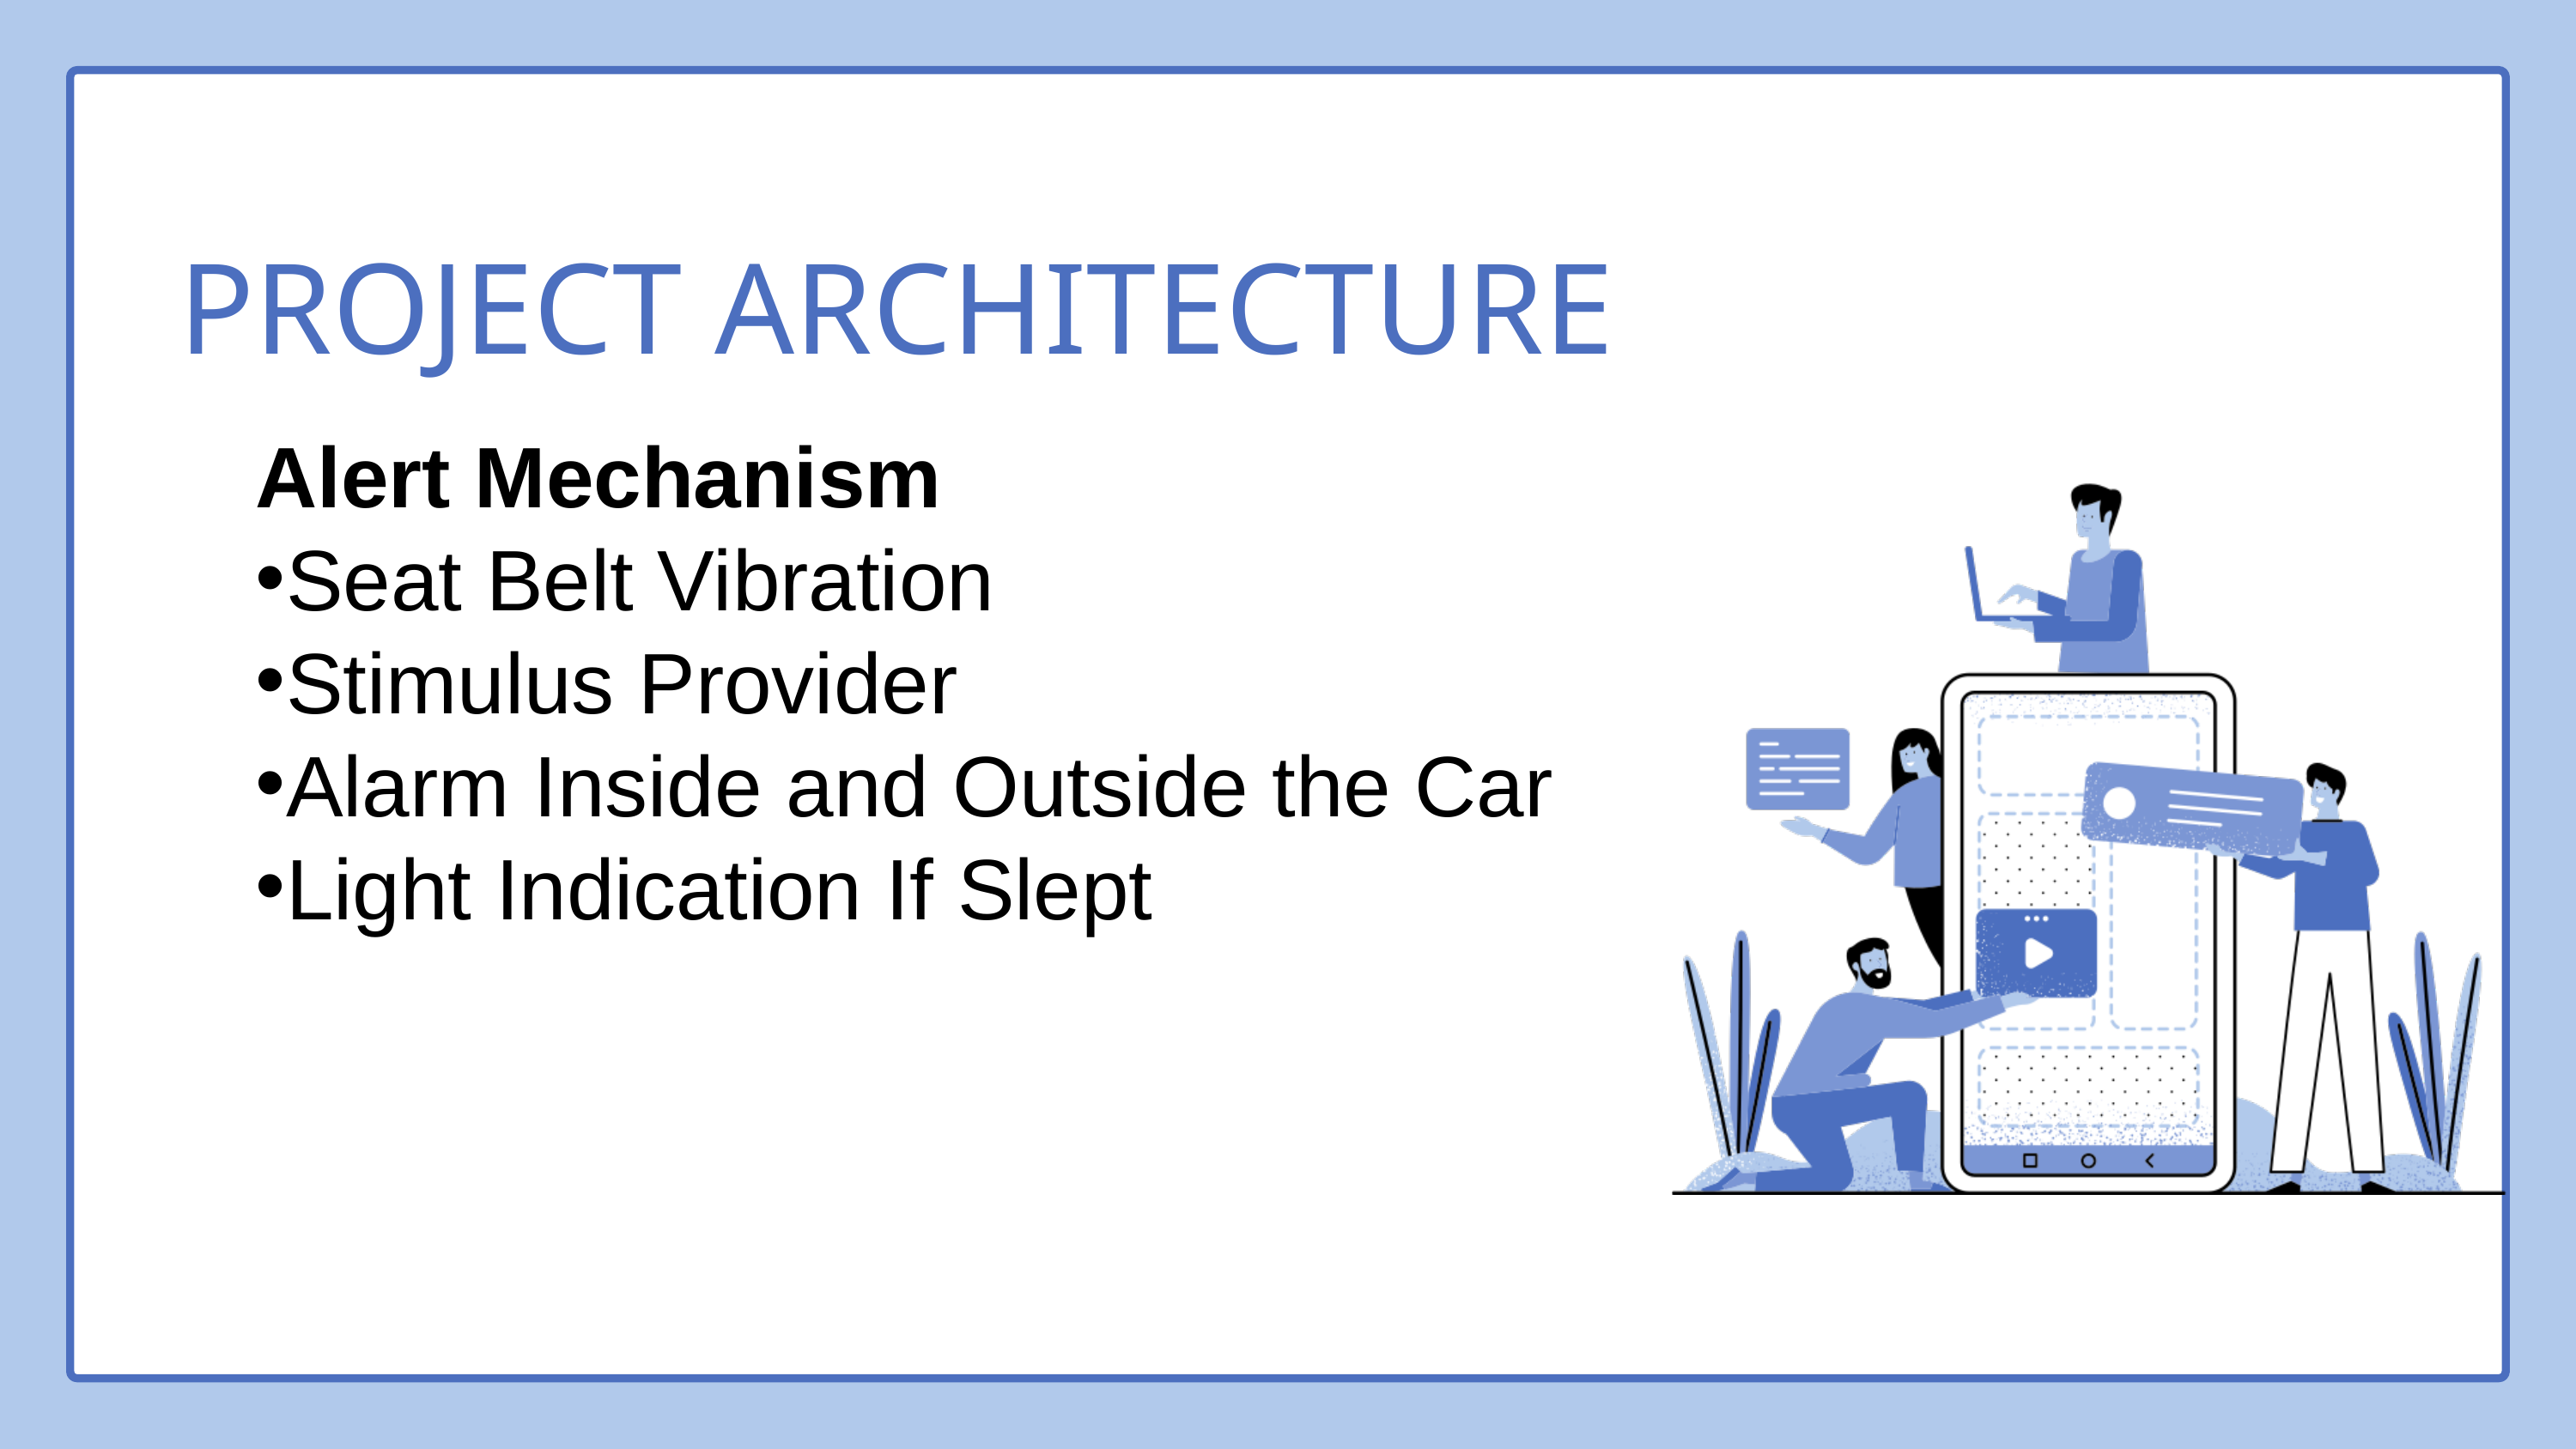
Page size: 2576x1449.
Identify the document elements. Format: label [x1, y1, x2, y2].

text_box [70, 49, 2506, 1379]
